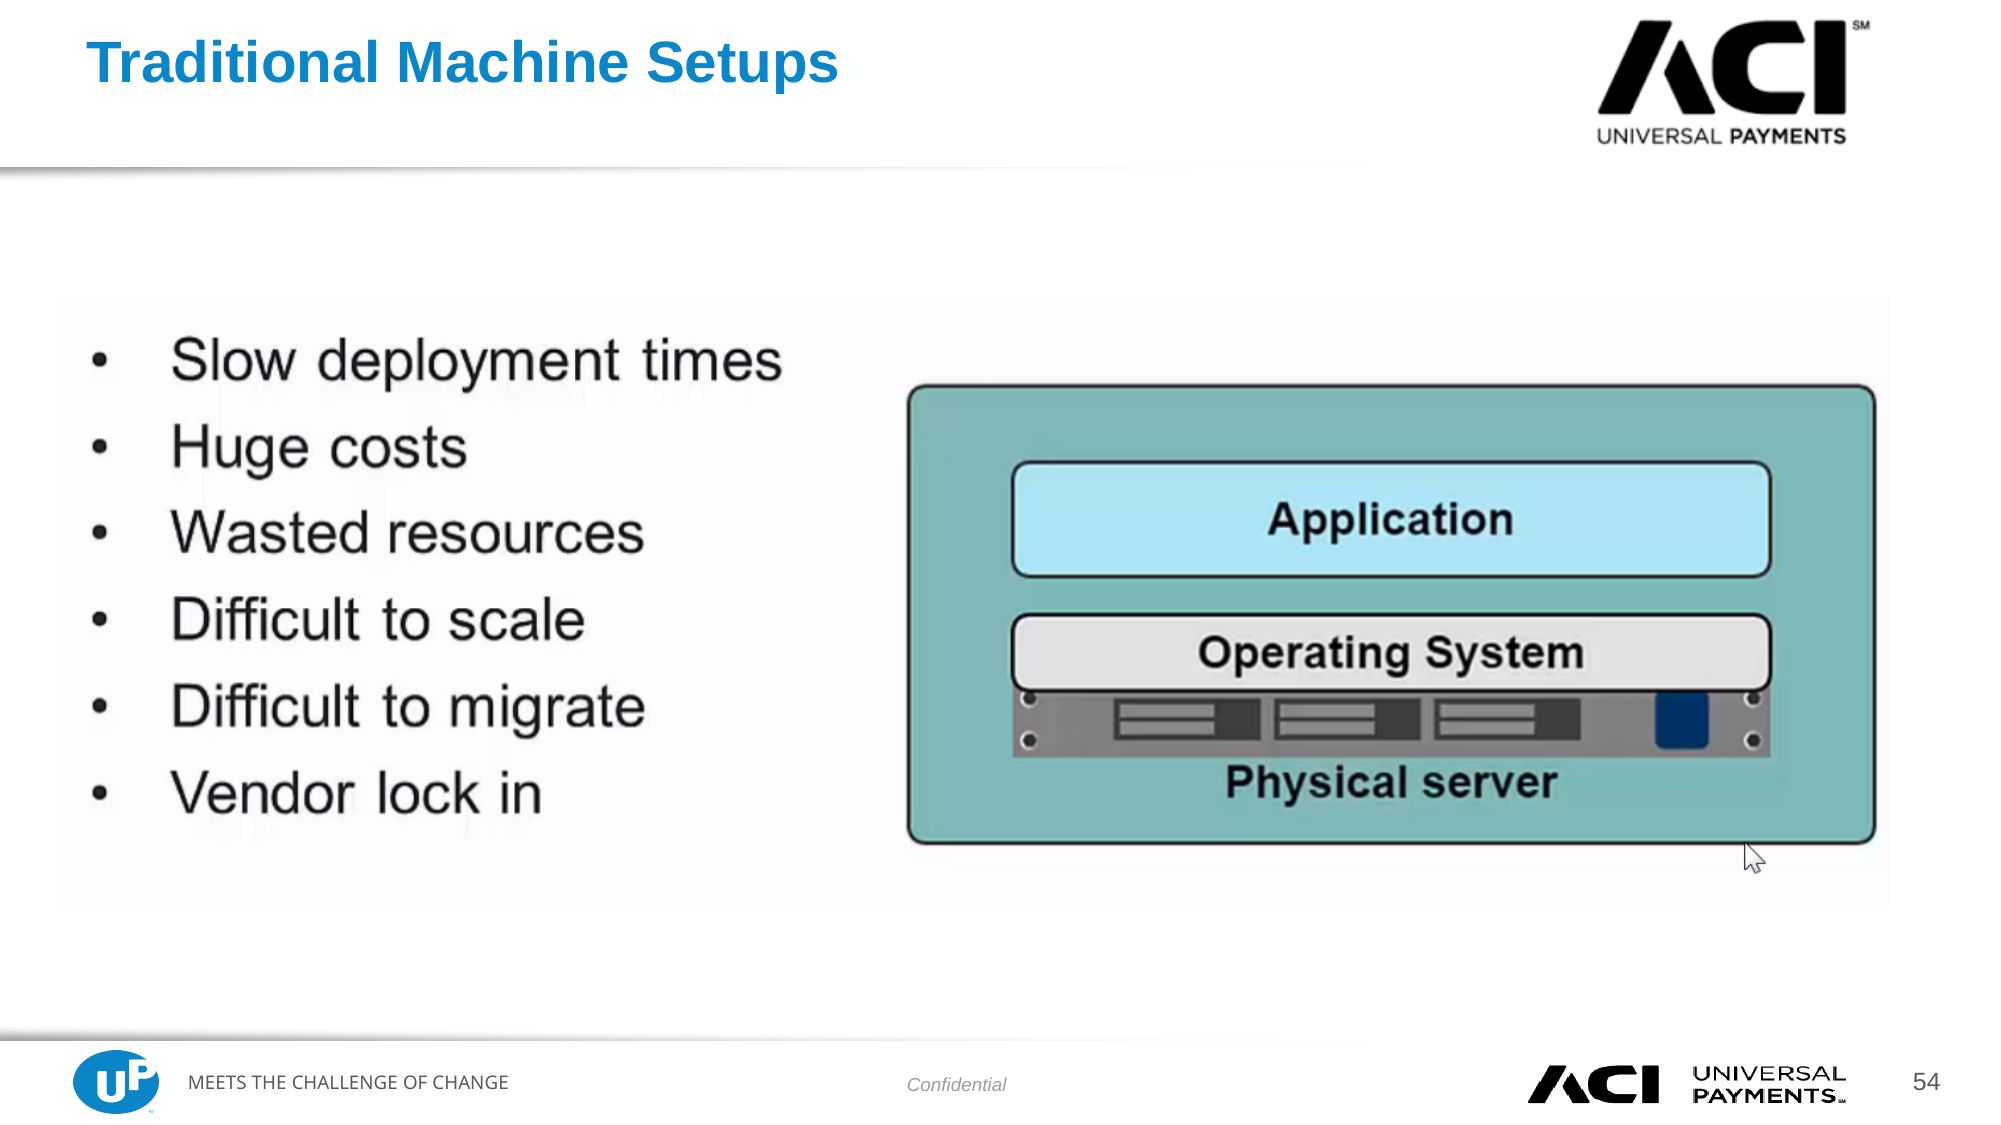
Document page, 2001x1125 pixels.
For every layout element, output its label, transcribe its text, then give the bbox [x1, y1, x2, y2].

picture [0, 991, 2001, 1125]
picture [57, 296, 1891, 906]
title Traditional Machine Setups [71, 13, 1594, 105]
picture [1595, 13, 1872, 152]
picture [0, 167, 2000, 216]
